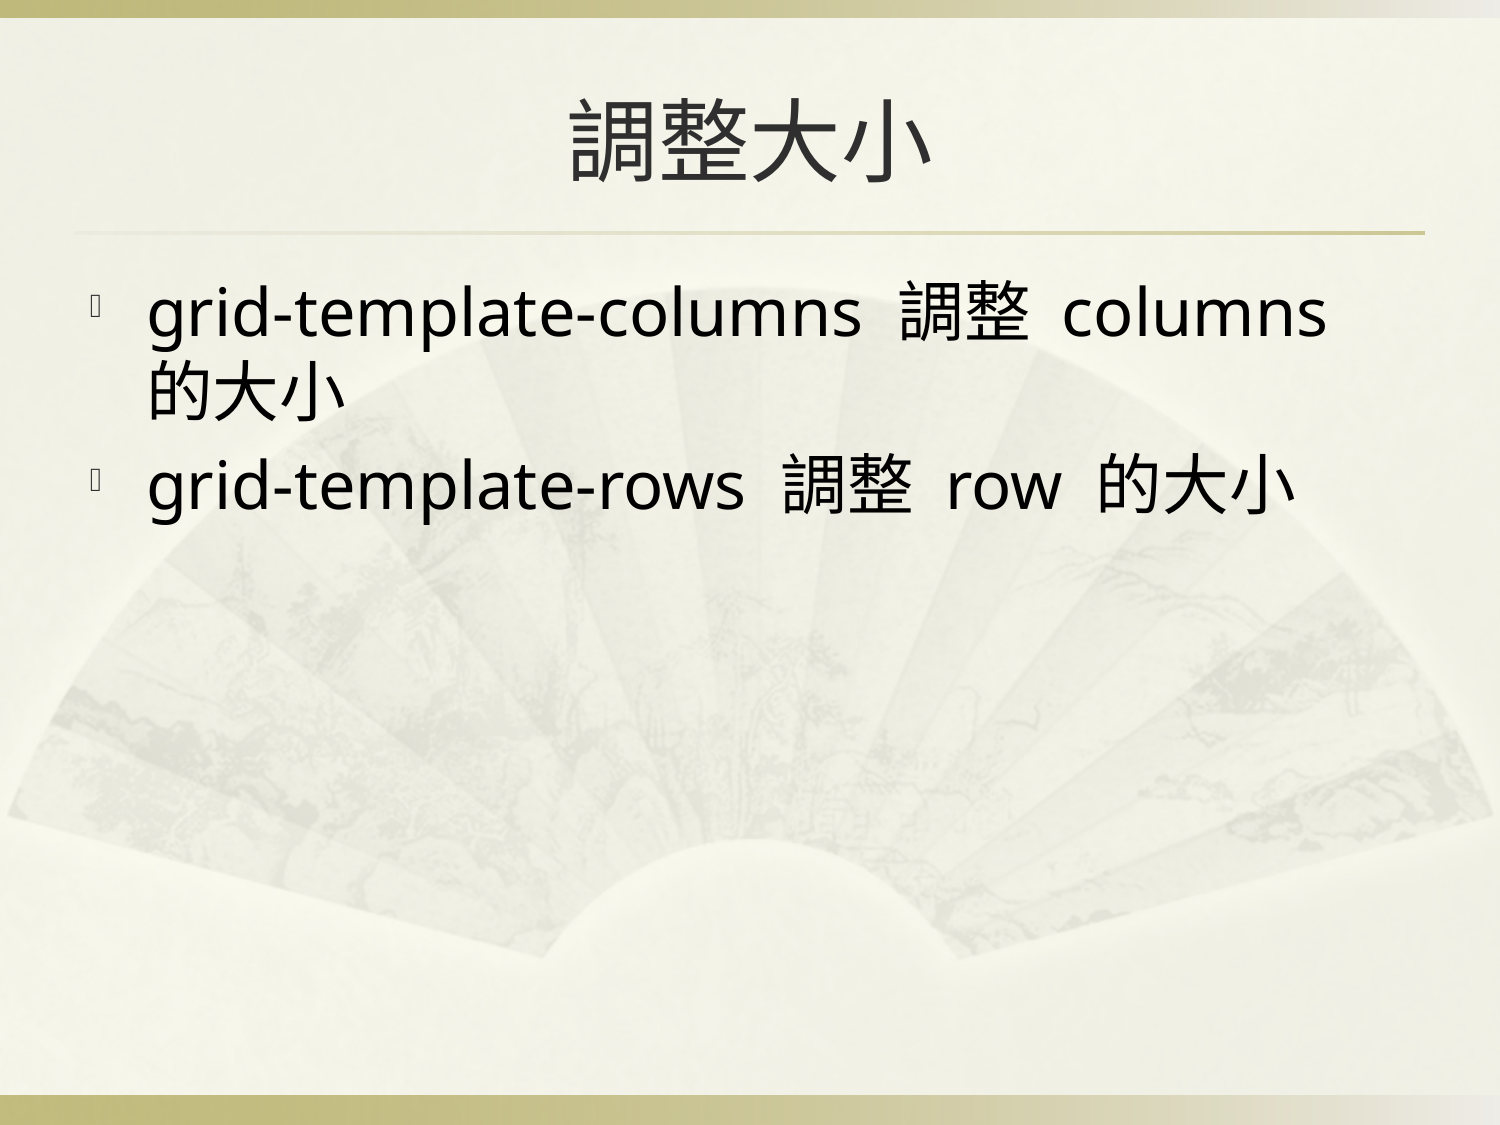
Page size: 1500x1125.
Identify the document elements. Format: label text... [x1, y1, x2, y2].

list grid-template-columns 調整 columns 的大小 grid-template-rows 調整 row 的大小 [75, 262, 1425, 1032]
title 調整大小 [75, 45, 1425, 233]
